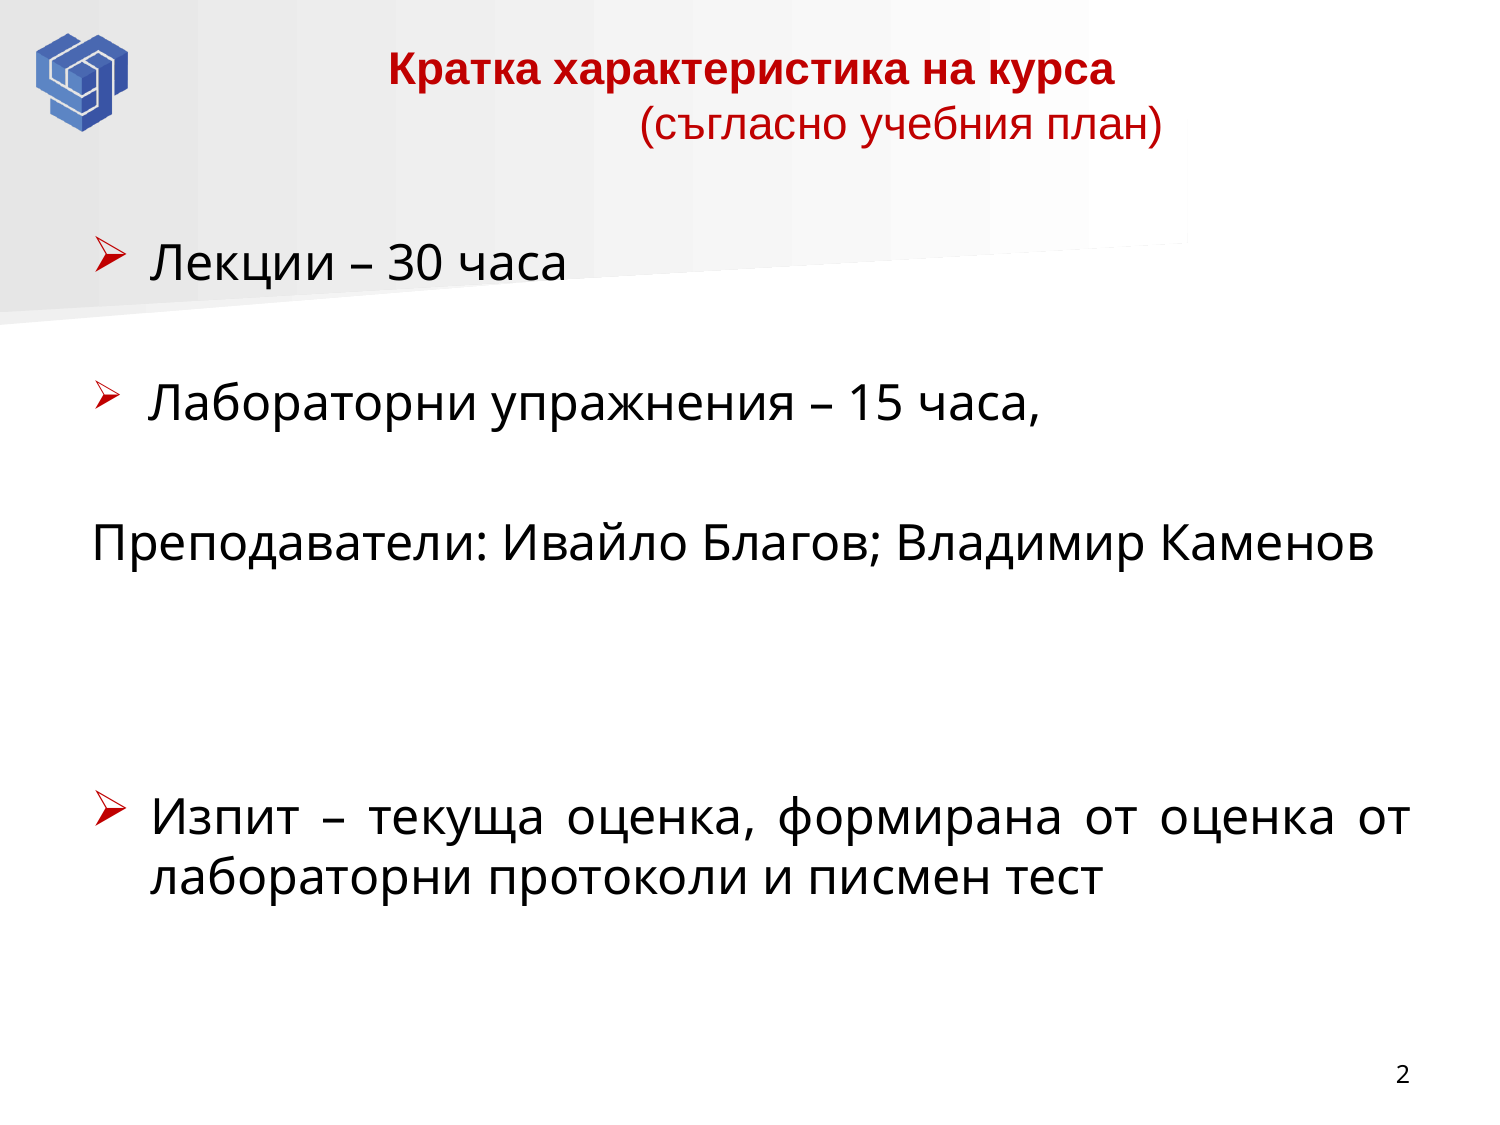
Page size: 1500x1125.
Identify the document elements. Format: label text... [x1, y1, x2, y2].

slide_number 2 [1074, 1025, 1425, 1100]
title Кратка характеристика на курса (съгласно учебния план) [76, 42, 1427, 200]
list Лекции – 30 часа Лабораторни упражнения – 15 часа, Преподаватели: Ивайло Благов; Владимир Каменов Изпит – текуща оценка, формирана от оценка от лабораторни протоколи и писмен тест [76, 222, 1427, 1005]
picture [23, 23, 141, 141]
